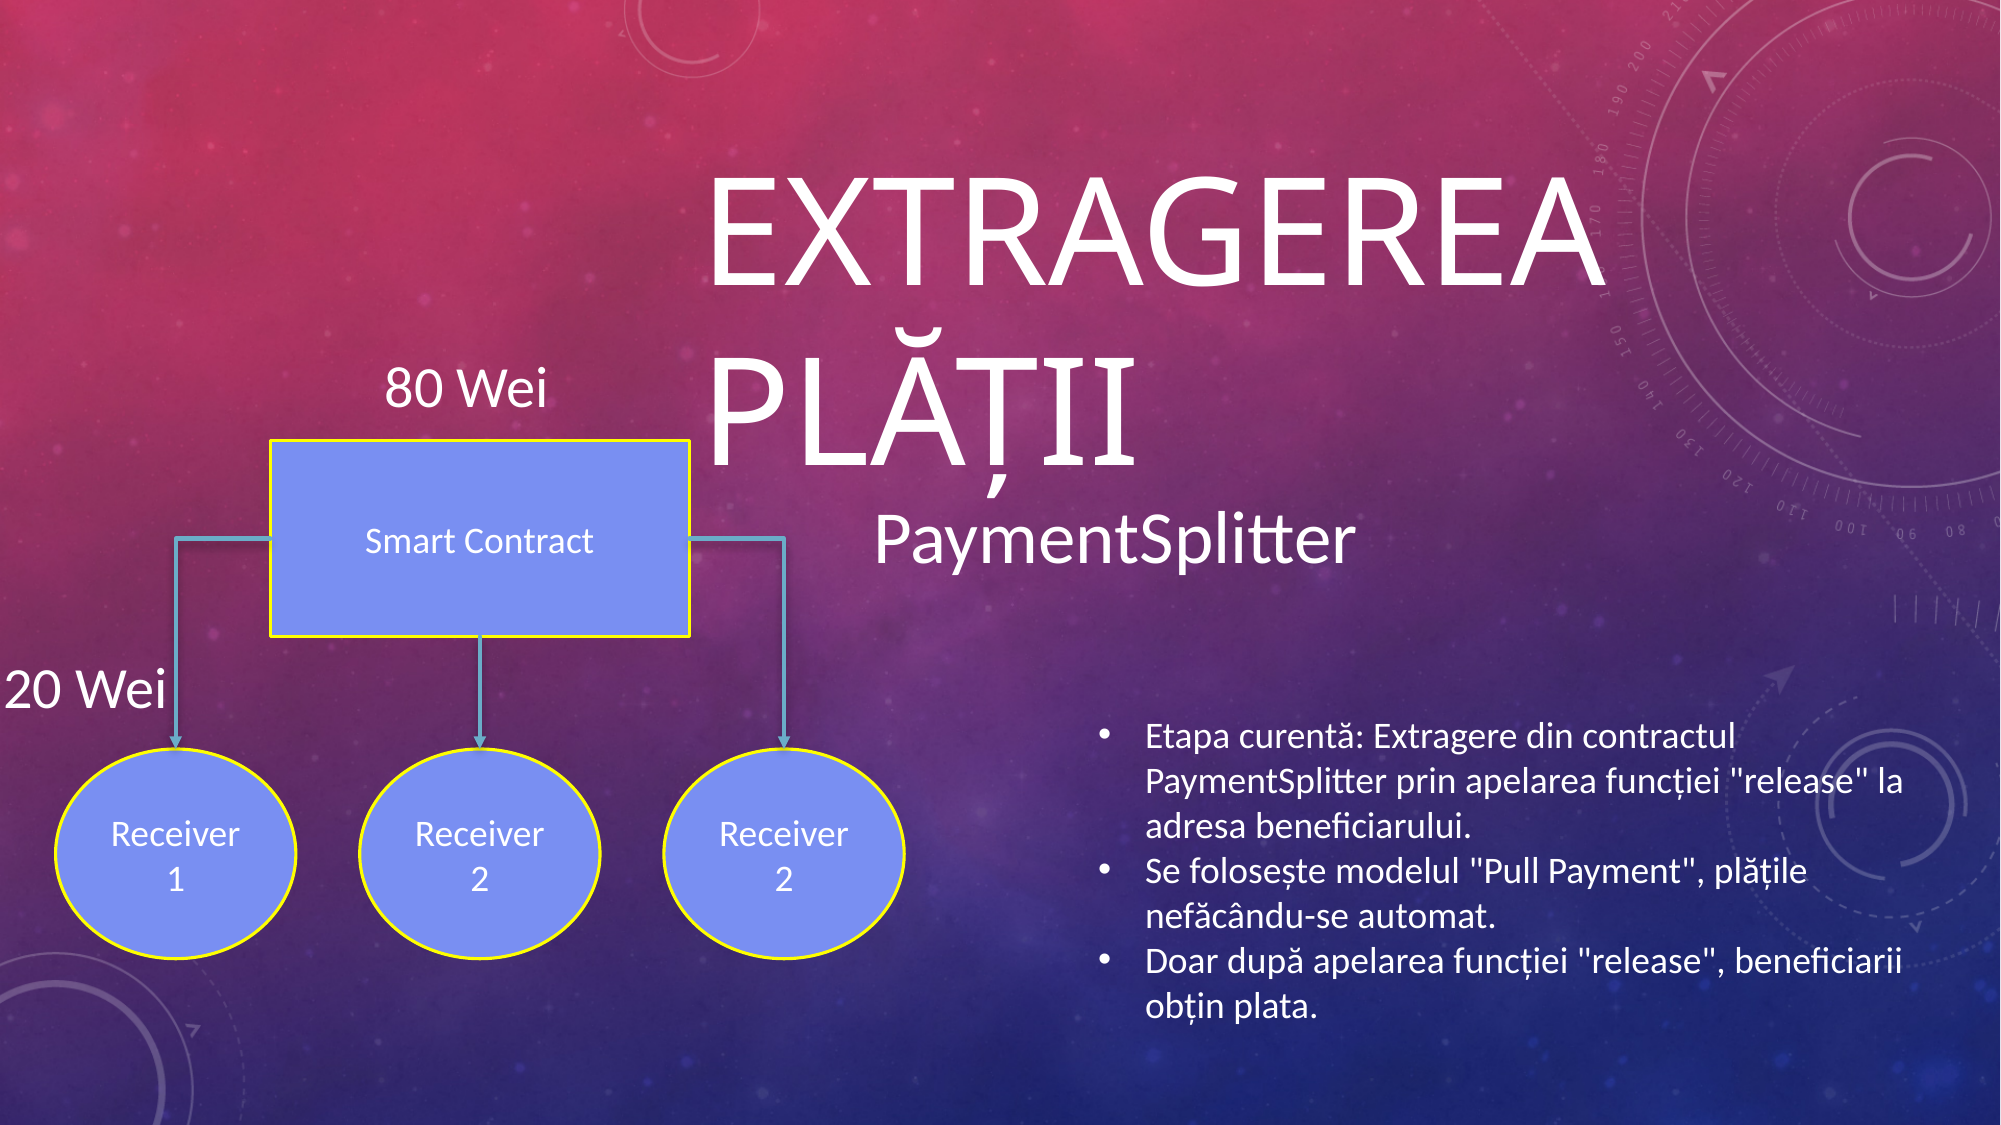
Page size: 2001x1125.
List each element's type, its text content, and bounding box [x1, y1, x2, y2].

text_box Extragerea plății [686, 128, 1918, 377]
text_box Receiver1 [54, 747, 298, 961]
text_box Etapa curentă: Extragere din contractul PaymentSplitter prin apelarea funcției "release" la adresa beneficiarului. Se folosește modelul "Pull Payment", plățile nefăcându-se automat. Doar după apelarea funcției "release", beneficiarii obțin plata. [1083, 703, 1945, 1034]
text_box PaymentSplitter [858, 481, 1381, 587]
picture [0, 0, 2001, 1125]
text_box 80 Wei [370, 341, 600, 427]
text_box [175, 538, 271, 750]
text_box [689, 538, 785, 750]
text_box Receiver2 [662, 747, 906, 961]
text_box Smart Contract [269, 439, 691, 638]
text_box Receiver2 [358, 747, 602, 961]
text_box 20 Wei [0, 642, 169, 728]
